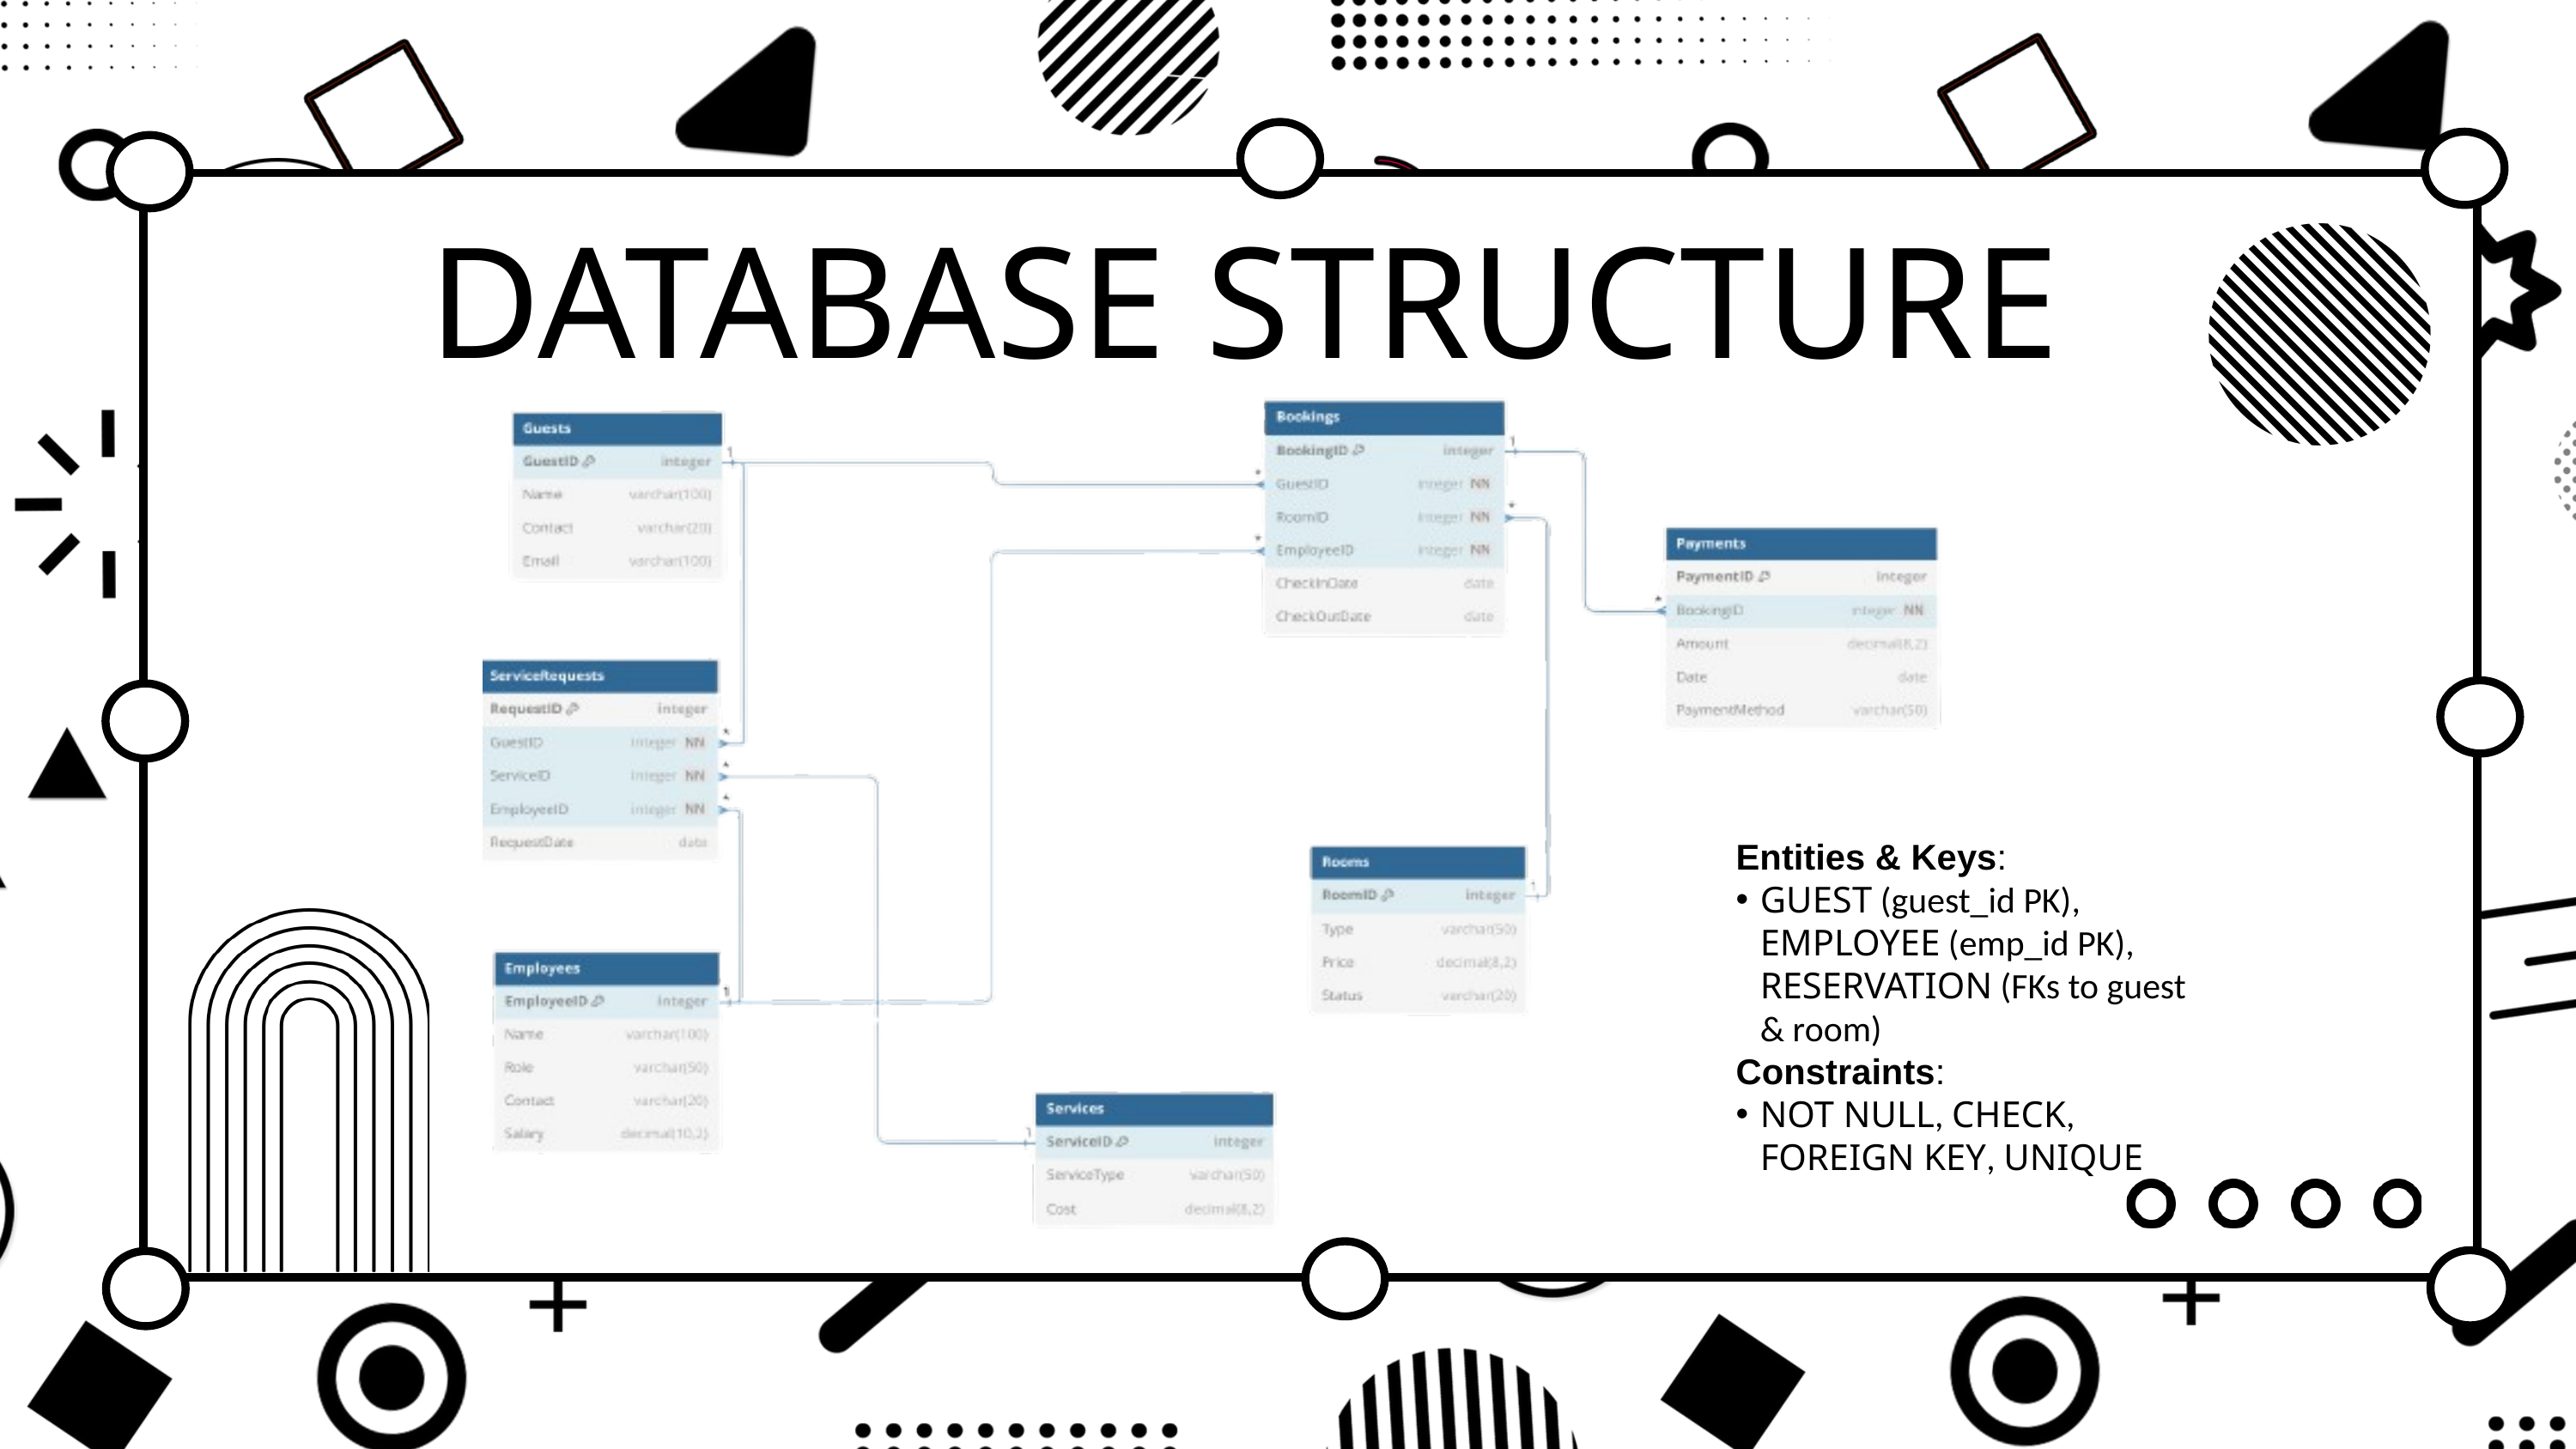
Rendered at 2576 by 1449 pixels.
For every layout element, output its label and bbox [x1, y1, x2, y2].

picture [483, 397, 1953, 1240]
text_box [0, 0, 2576, 1449]
